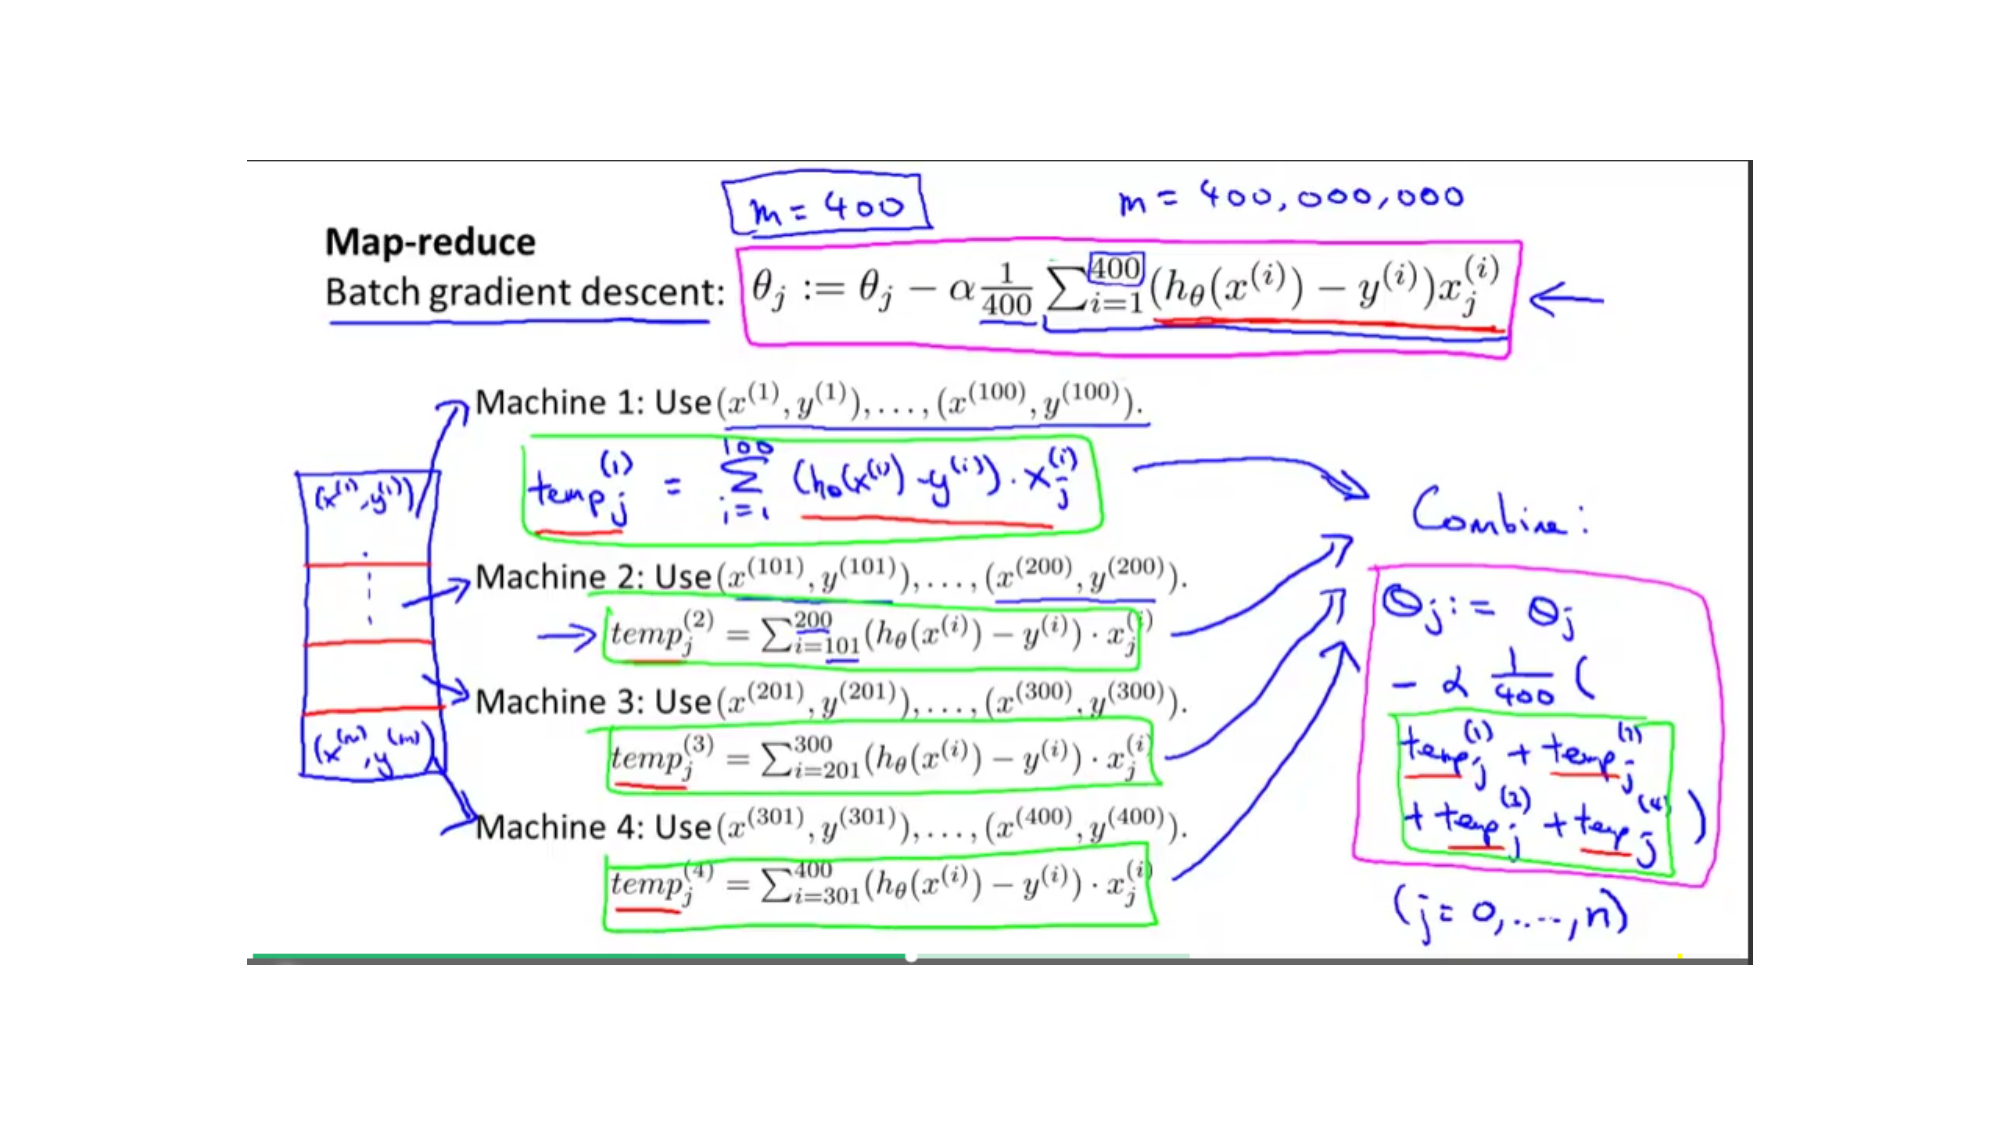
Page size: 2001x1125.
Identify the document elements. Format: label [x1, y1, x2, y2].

picture [247, 160, 1753, 965]
